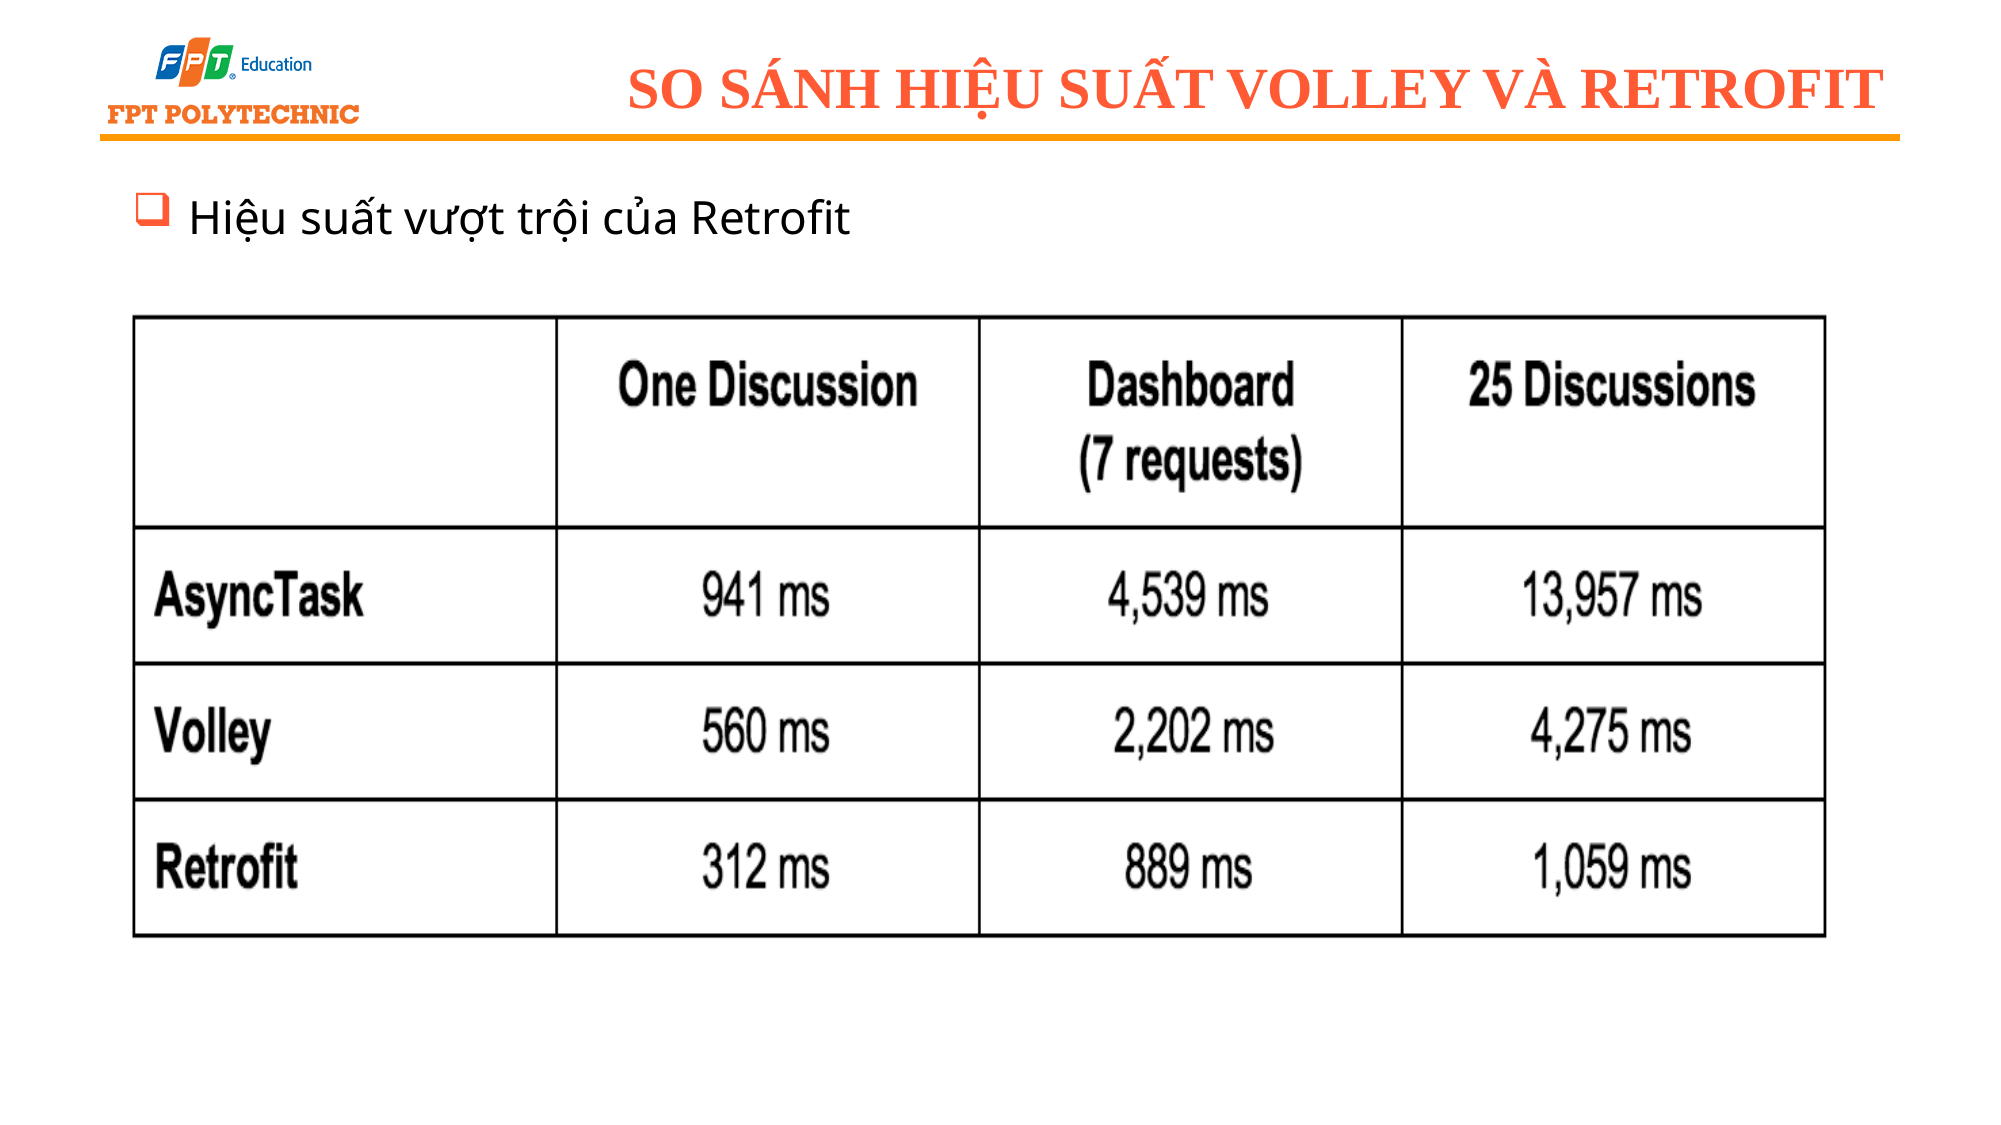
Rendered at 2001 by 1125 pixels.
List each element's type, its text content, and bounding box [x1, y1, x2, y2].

text_box Hiệu suất vượt trội của Retrofit [117, 181, 867, 251]
picture [111, 258, 1859, 1001]
picture [99, 135, 367, 143]
title So sánh hiệu suất volley và retrofit [366, 45, 1900, 125]
picture [99, 25, 367, 134]
